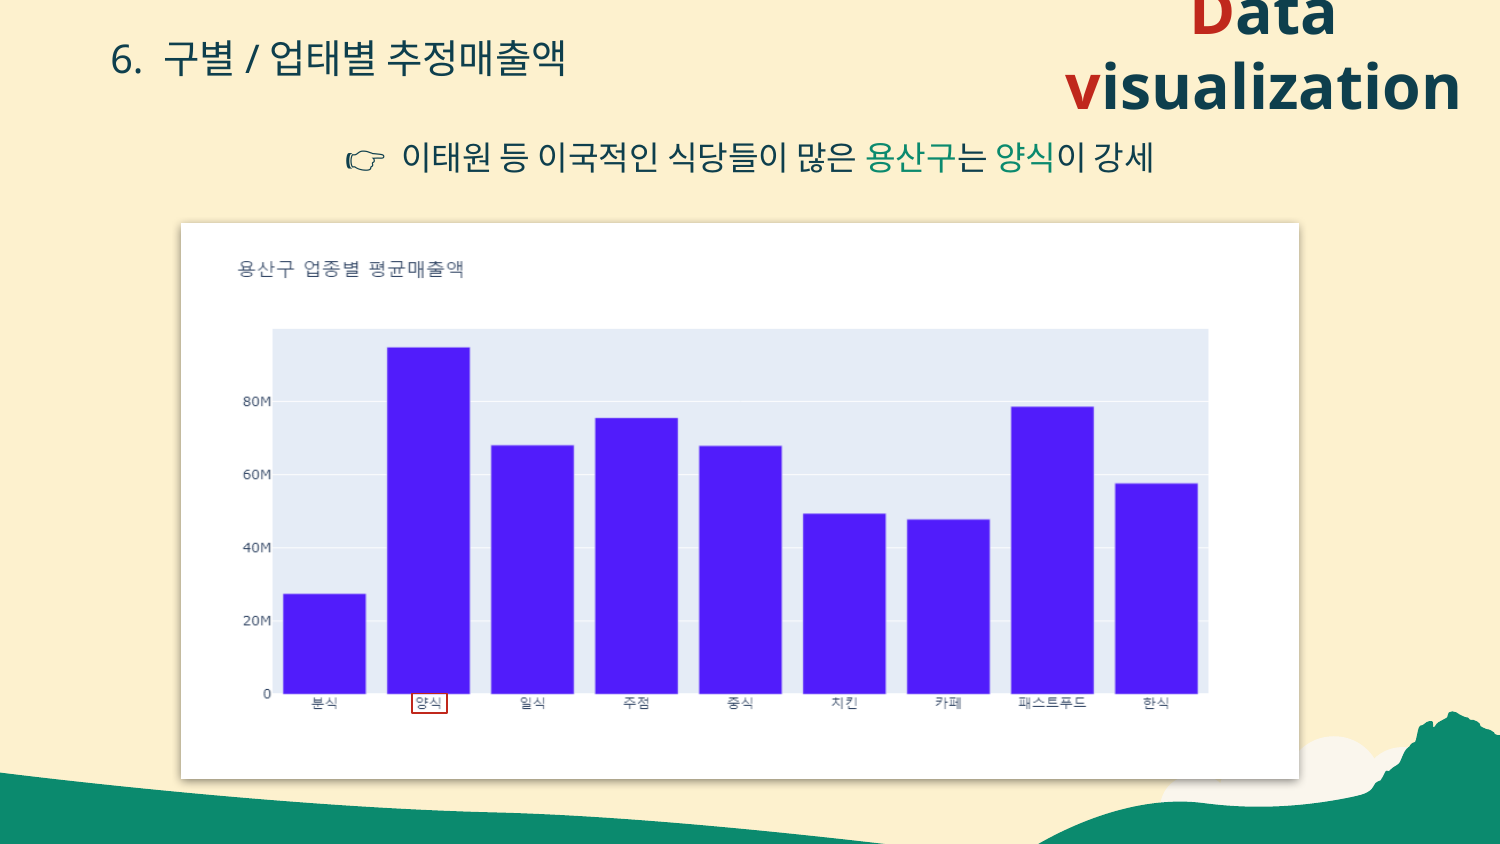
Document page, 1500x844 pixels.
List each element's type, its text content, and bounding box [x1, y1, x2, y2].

text_box 👉 이태원 등 이국적인 식당들이 많은 용산구는 양식이 강세 [118, 115, 1381, 192]
picture [181, 223, 1300, 779]
title Data visualization [1028, 0, 1500, 94]
text_box 6. 구별/업태별 추정매출액 [95, 19, 609, 97]
